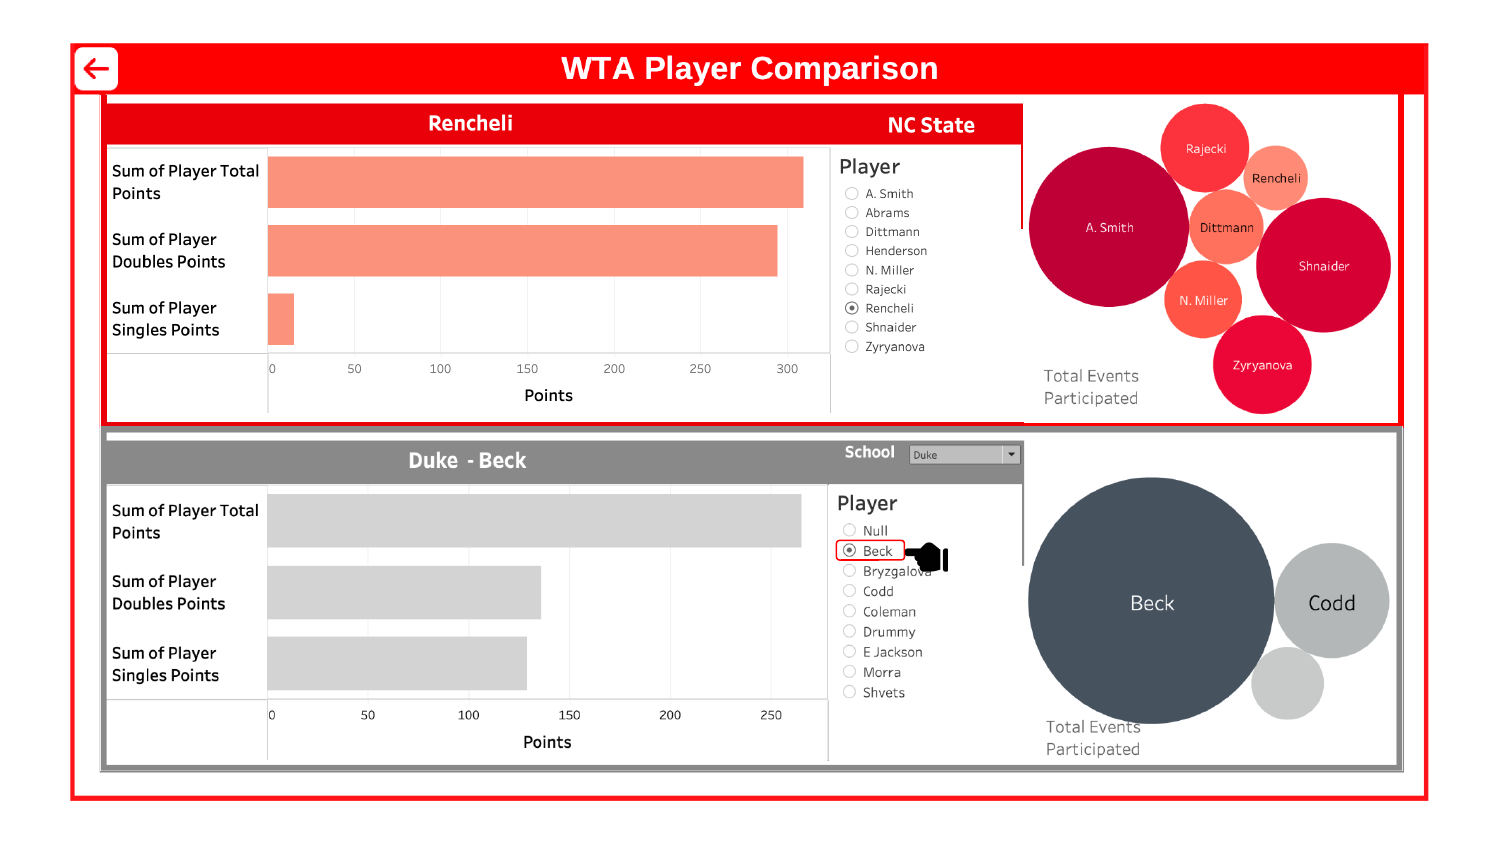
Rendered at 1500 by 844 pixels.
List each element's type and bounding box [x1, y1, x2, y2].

picture [55, 24, 1445, 819]
